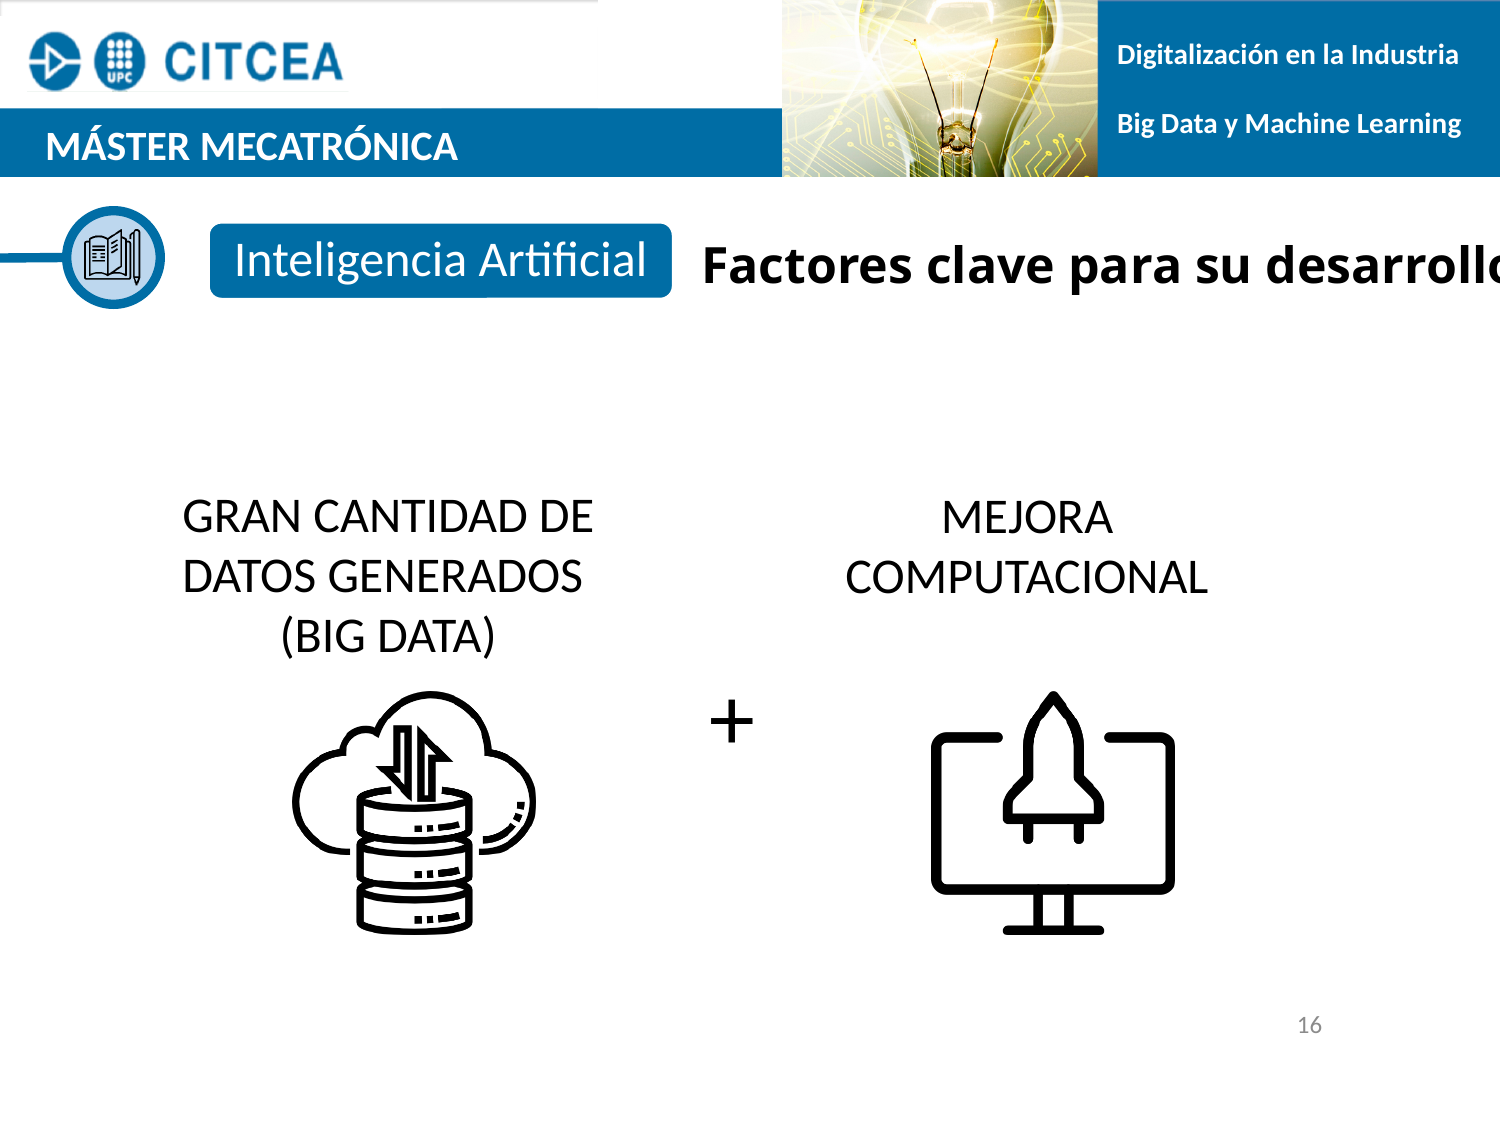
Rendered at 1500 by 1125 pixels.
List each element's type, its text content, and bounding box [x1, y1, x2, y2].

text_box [208, 222, 673, 299]
text_box MEJORA COMPUTACIONAL [810, 476, 1244, 611]
picture [782, 0, 1500, 177]
text_box [66, 210, 161, 305]
text_box + [695, 651, 811, 777]
slide_number 16 [999, 993, 1338, 1054]
text_box Factores clave para su desarrollo [686, 232, 1500, 358]
picture [292, 691, 536, 935]
picture [931, 691, 1175, 935]
picture [0, 0, 598, 108]
picture [83, 228, 141, 286]
text_box GRAN CANTIDAD DE DATOS GENERADOS (BIG DATA) [154, 475, 622, 671]
